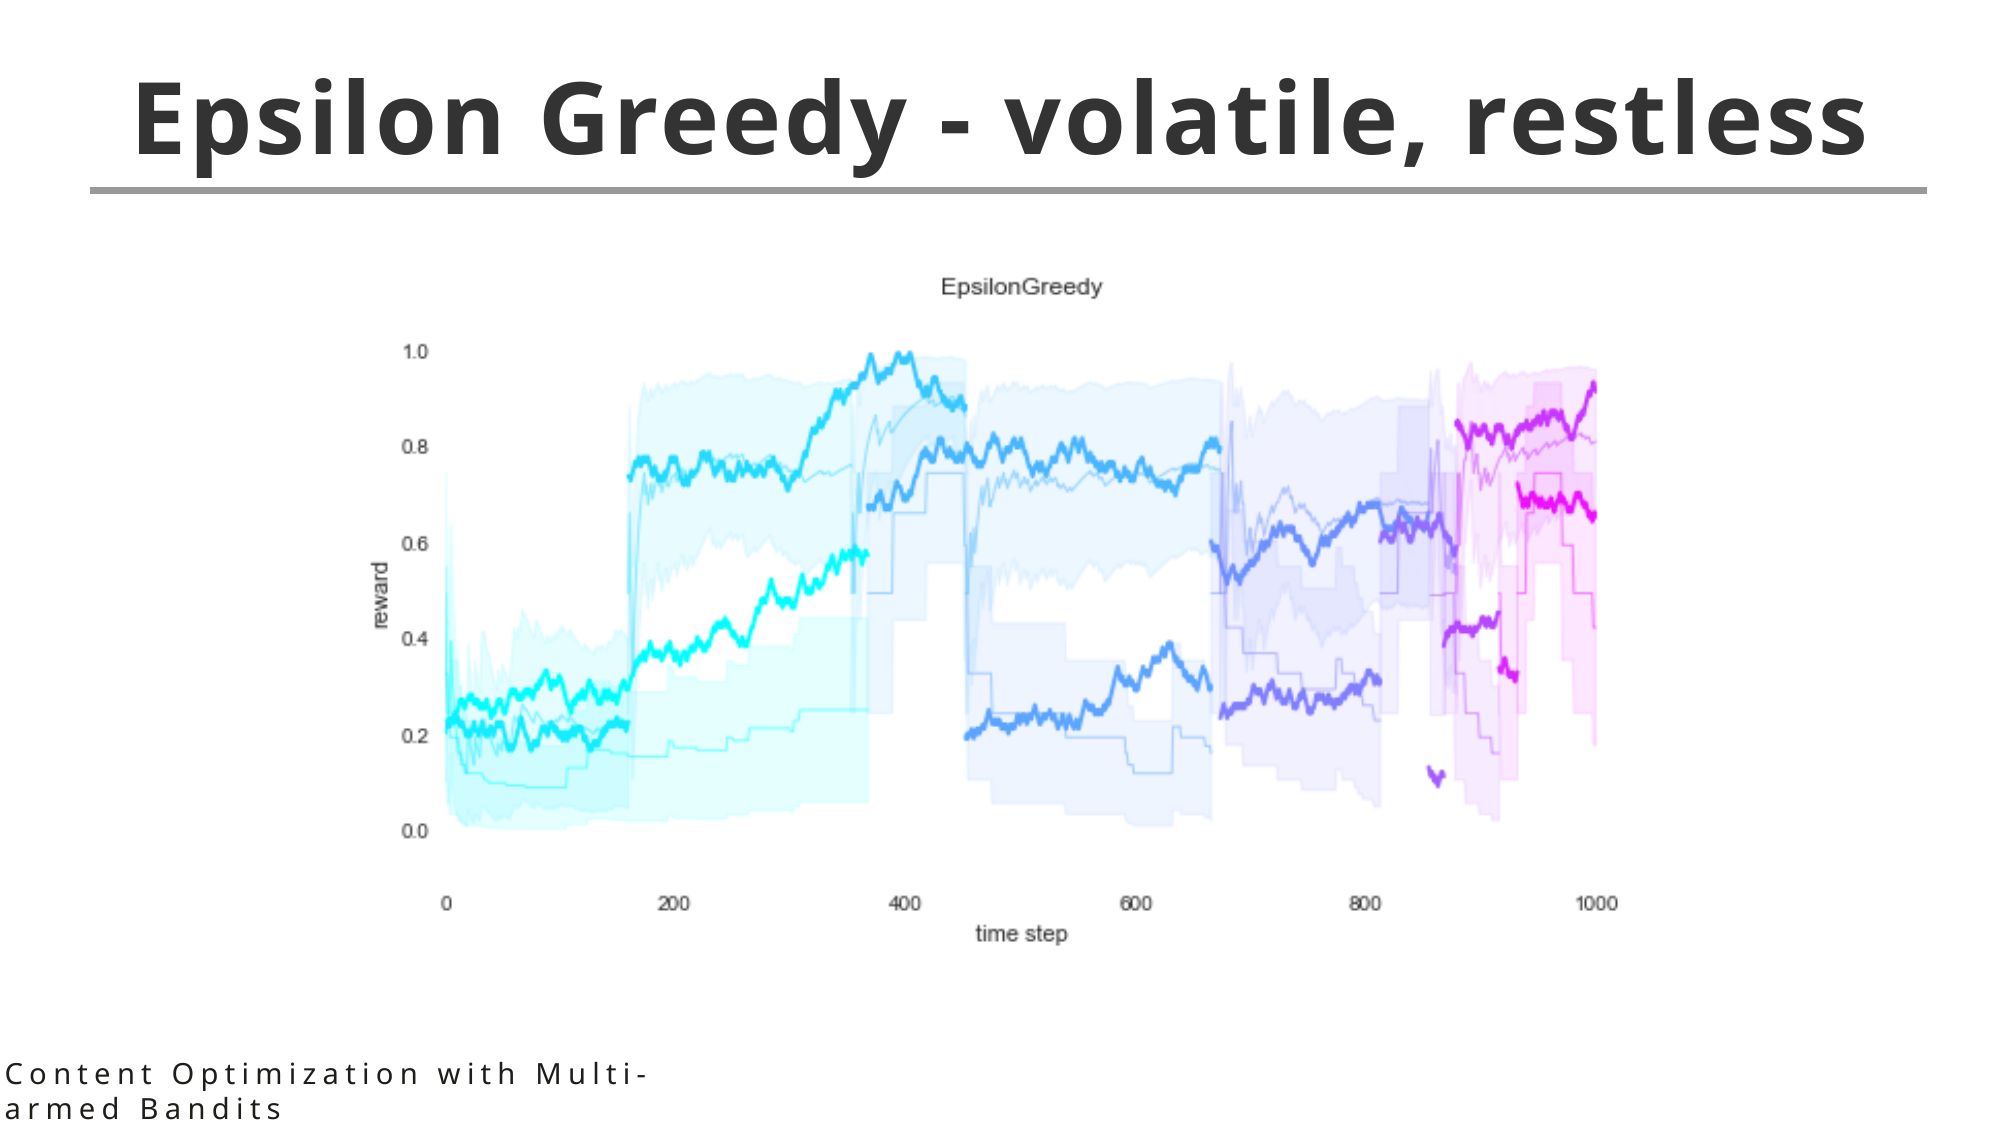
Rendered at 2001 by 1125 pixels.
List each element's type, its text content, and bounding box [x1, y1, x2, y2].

title Epsilon Greedy - volatile, restless [113, 39, 1892, 179]
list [260, 231, 1746, 975]
